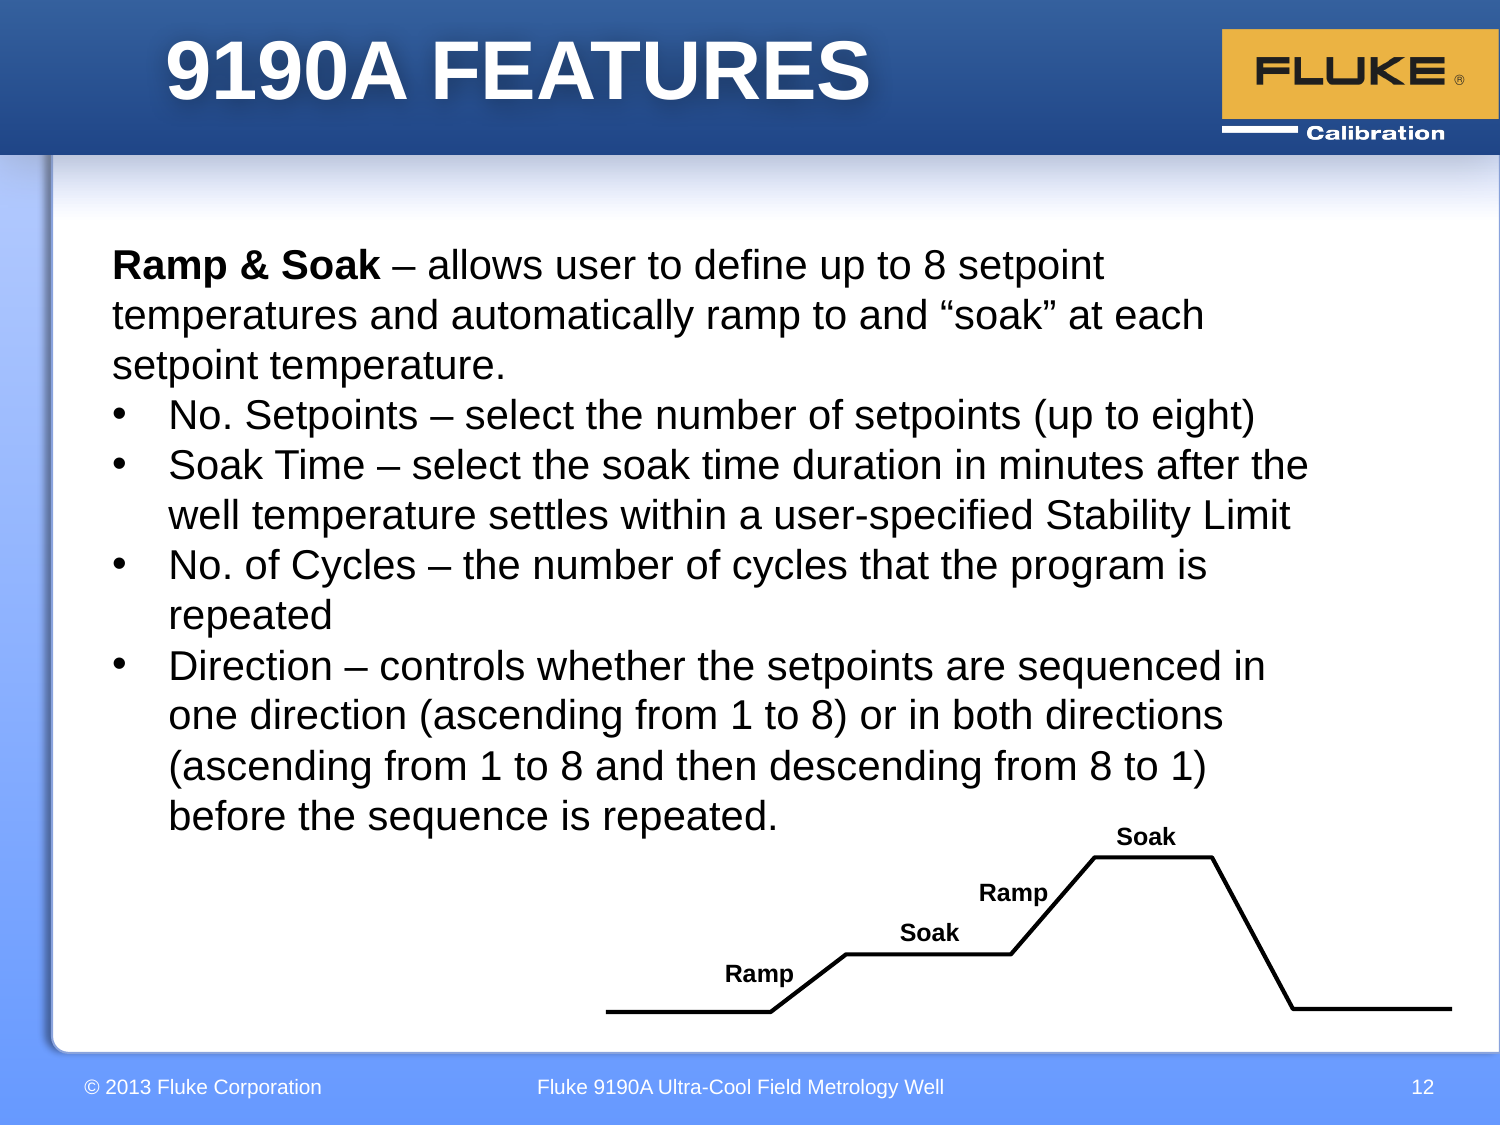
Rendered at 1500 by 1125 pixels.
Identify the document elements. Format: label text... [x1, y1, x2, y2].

text_box Ramp & Soak – allows user to define up to 8 setpoint temperatures and automatically ramp to and “soak” at each setpoint temperature. No. Setpoints – select the number of setpoints (up to eight) Soak Time – select the soak time duration in minutes after the well temperature settles within a user-specified Stability Limit No. of Cycles – the number of cycles that the program is repeated Direction – controls whether the setpoints are sequenced in one direction (ascending from 1 to 8) or in both directions (ascending from 1 to 8 and then descending from 8 to 1) before the sequence is repeated. [97, 230, 1332, 896]
title 9190A Features [150, 16, 1218, 125]
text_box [605, 812, 1453, 1013]
picture [1222, 27, 1500, 140]
